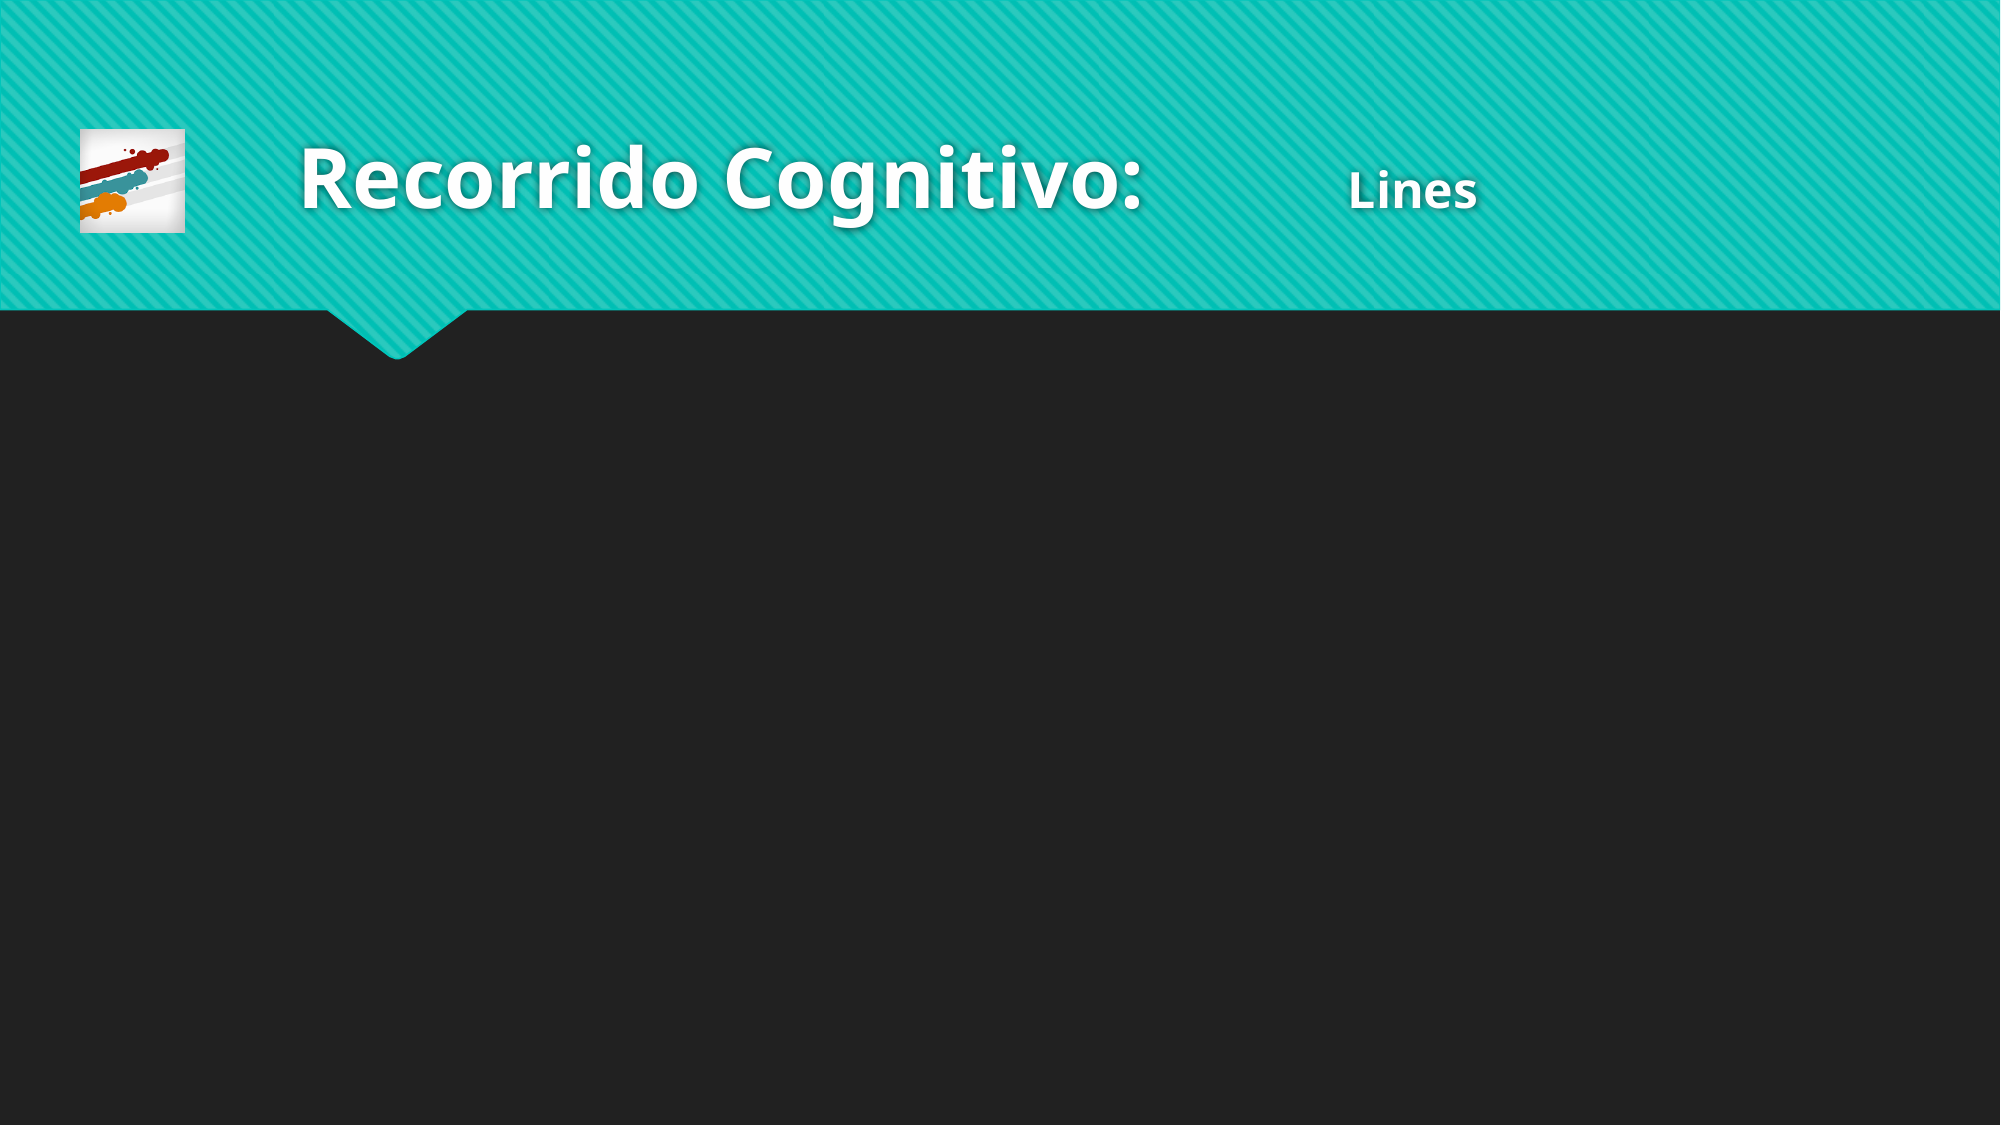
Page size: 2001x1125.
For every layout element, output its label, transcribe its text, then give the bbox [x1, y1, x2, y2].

picture [80, 128, 185, 233]
text_box Recorrido Cognitivo: Lines [132, 73, 1868, 233]
